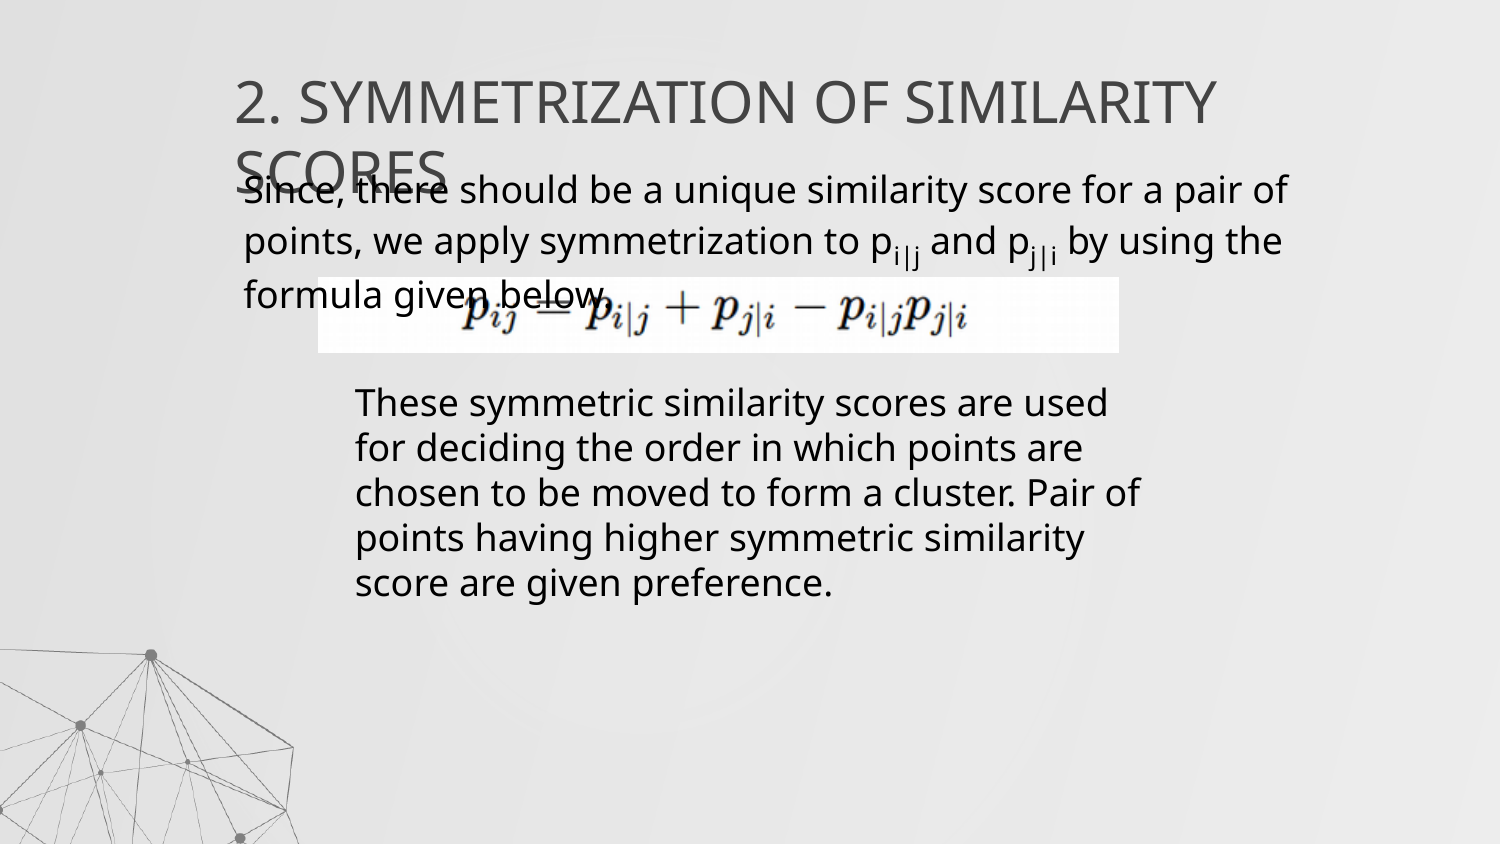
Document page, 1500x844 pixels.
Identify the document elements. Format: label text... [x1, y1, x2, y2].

title 2. SYMMETRIZATION OF SIMILARITY SCORES [219, 50, 1417, 206]
picture [0, 0, 1500, 844]
text_box These symmetric similarity scores are used for deciding the order in which points are chosen to be moved to form a cluster. Pair of points having higher symmetric similarity score are given preference. [339, 364, 1161, 620]
text_box Since, there should be a unique similarity score for a pair of points, we apply symmetrization to pi|j and pj|i by using the formula given below. [228, 151, 1306, 278]
